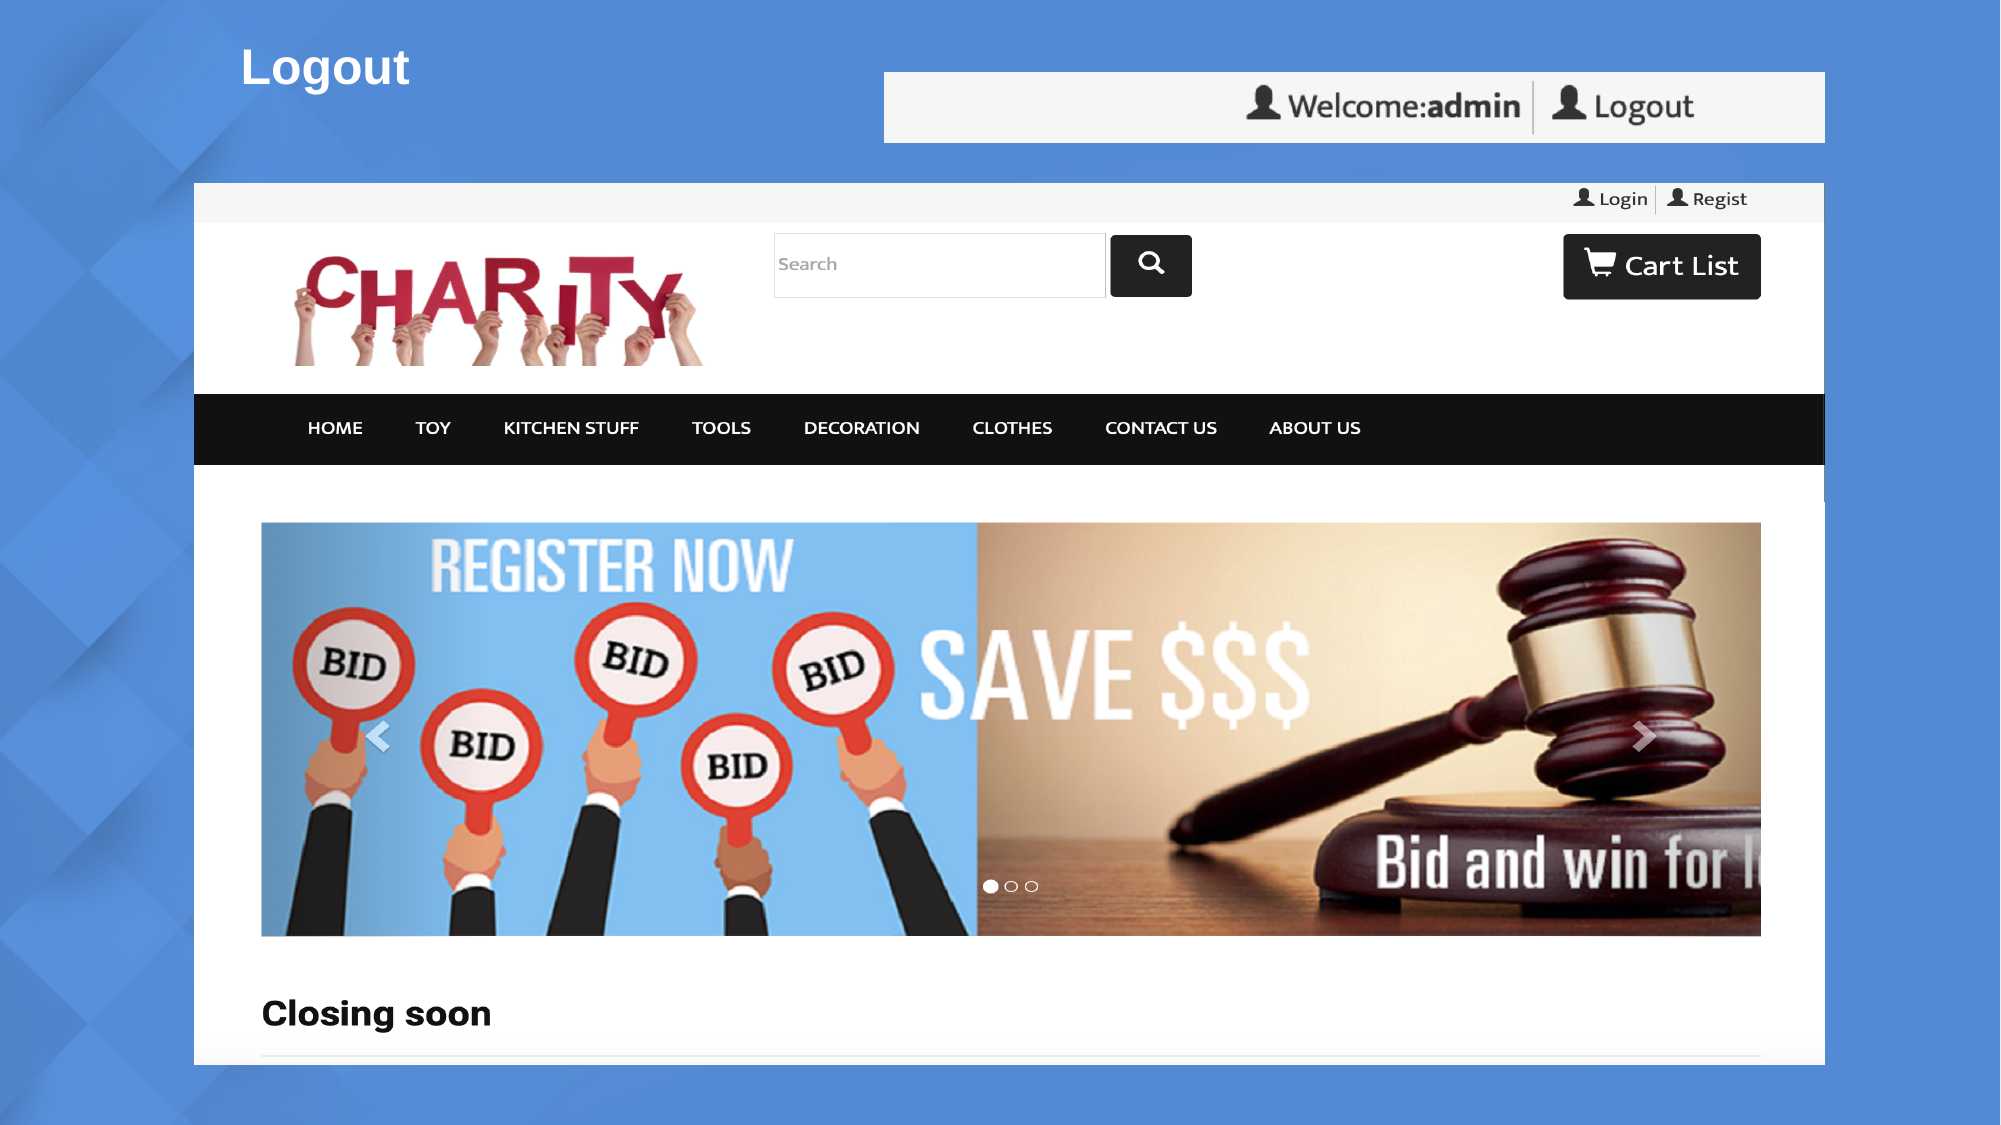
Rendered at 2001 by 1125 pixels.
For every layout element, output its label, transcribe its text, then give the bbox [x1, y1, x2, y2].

picture [0, 0, 2001, 1125]
text_box Logout [139, 27, 511, 102]
